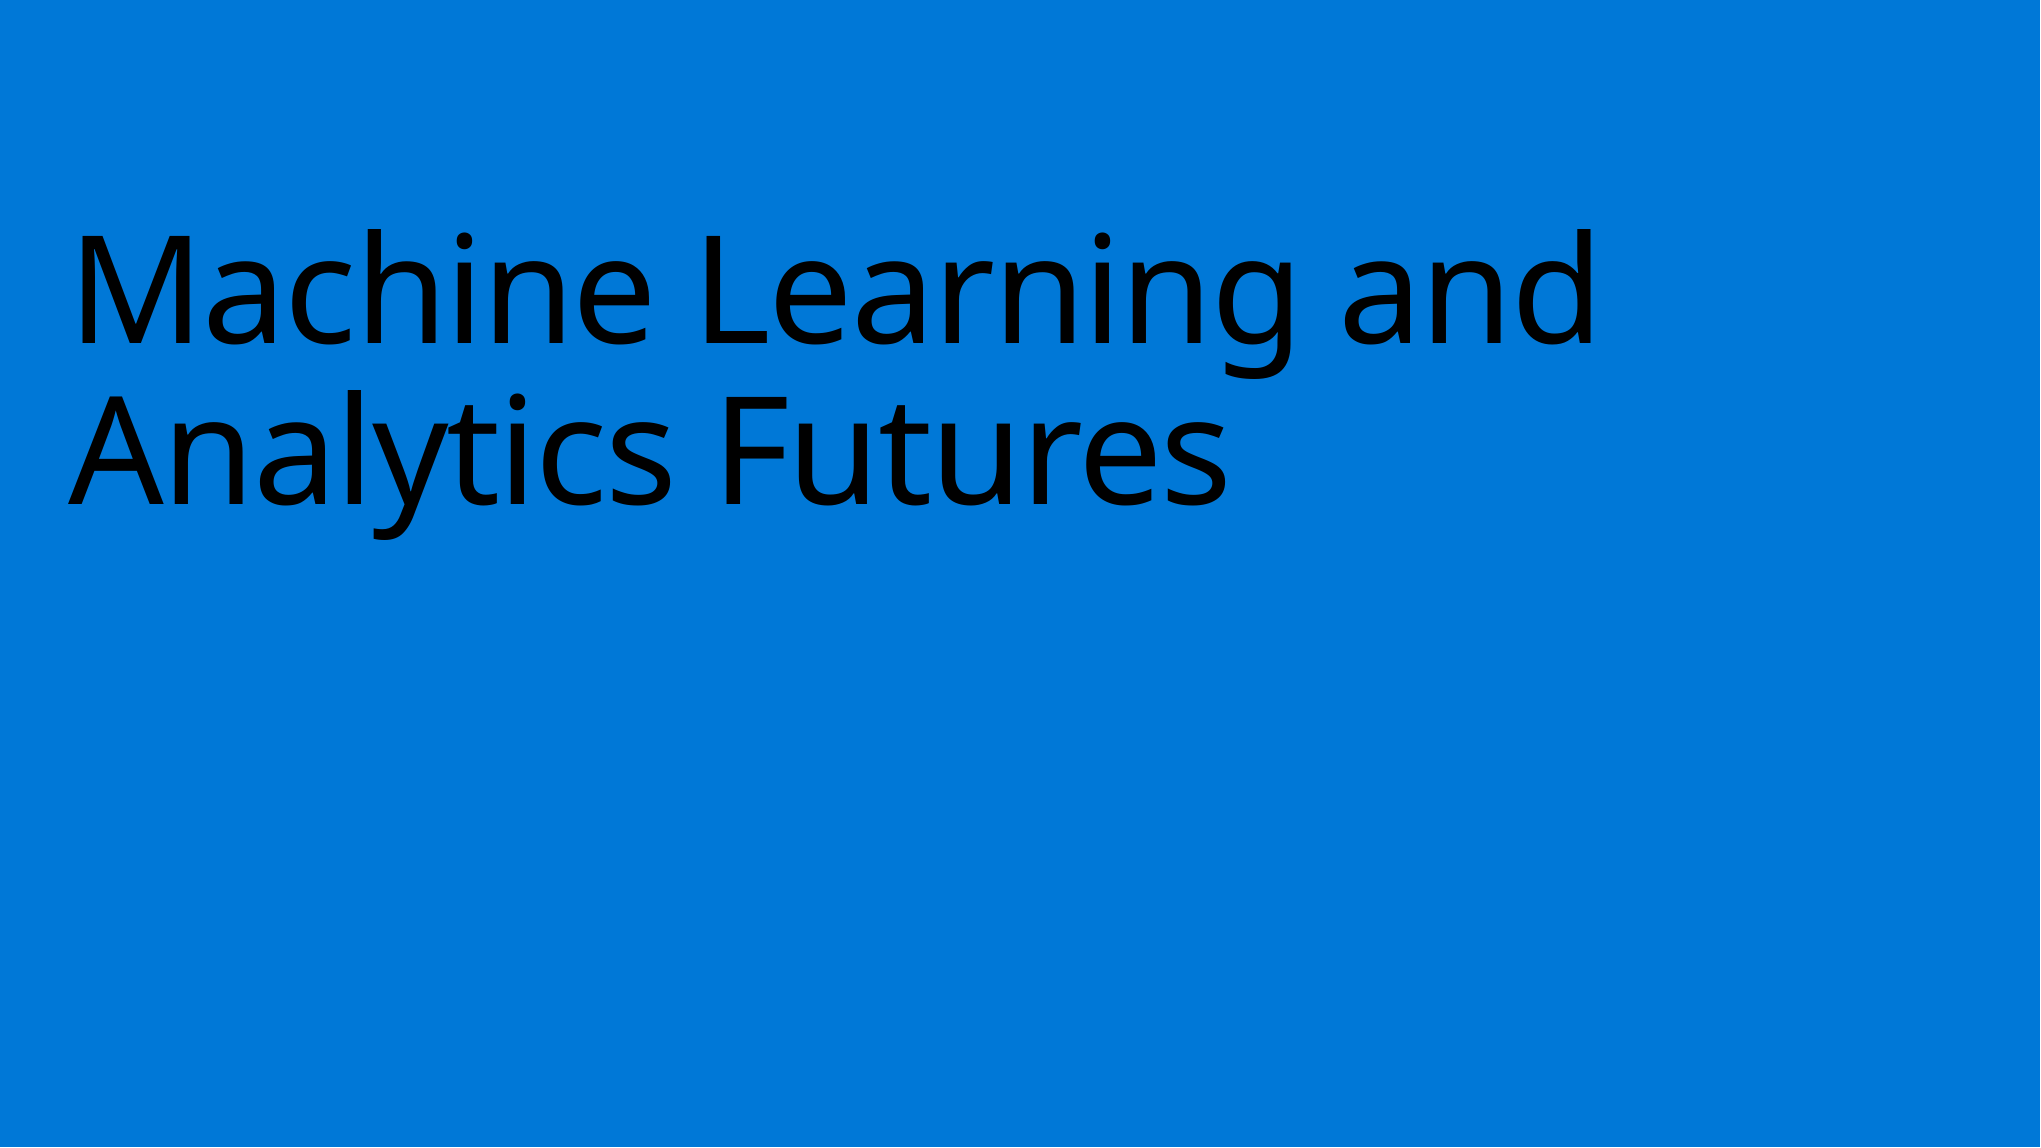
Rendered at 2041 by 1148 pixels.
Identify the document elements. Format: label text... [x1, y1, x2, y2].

title Machine Learning and Analytics Futures [45, 198, 1695, 556]
